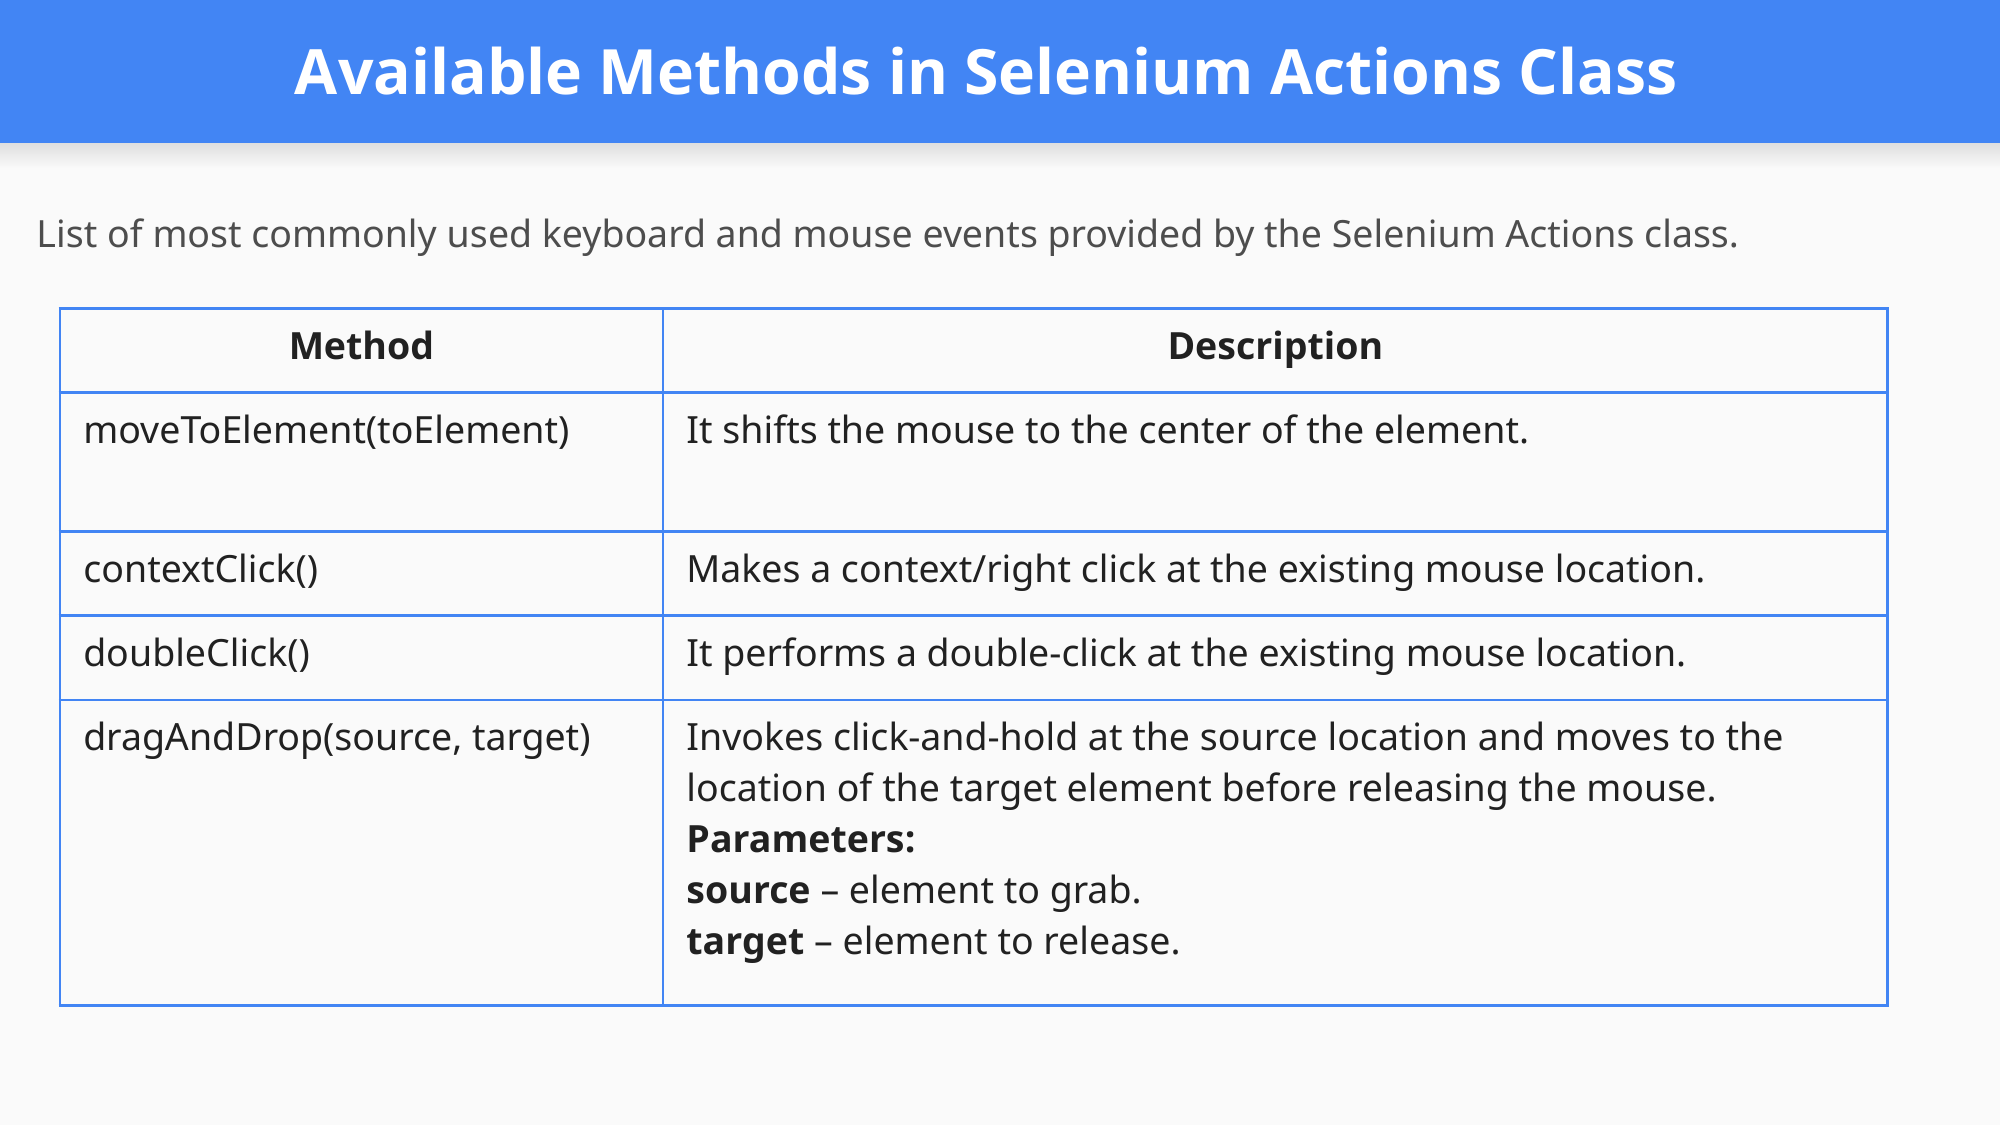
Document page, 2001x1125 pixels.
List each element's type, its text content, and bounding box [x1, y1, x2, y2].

text_box List of most commonly used keyboard and mouse events provided by the Selenium Actions class. [21, 157, 1953, 1089]
table_cell doubleClick() [61, 617, 662, 699]
table_header Description [664, 310, 1886, 391]
table_cell moveToElement(toElement) [61, 394, 662, 530]
table_cell dragAndDrop(source, target) [61, 701, 662, 1004]
table_cell It performs a double-click at the existing mouse location. [664, 617, 1886, 699]
table_cell contextClick() [61, 533, 662, 614]
table_cell Makes a context/right click at the existing mouse location. [664, 533, 1886, 614]
table_header Method [61, 310, 662, 391]
title Available Methods in Selenium Actions Class [21, 3, 1953, 136]
table_cell It shifts the mouse to the center of the element. [664, 394, 1886, 530]
table_cell Invokes click-and-hold at the source location and moves to the location of the target element before releasing the mouse. Parameters: source – element to grab. target – element to release. [664, 701, 1886, 1004]
